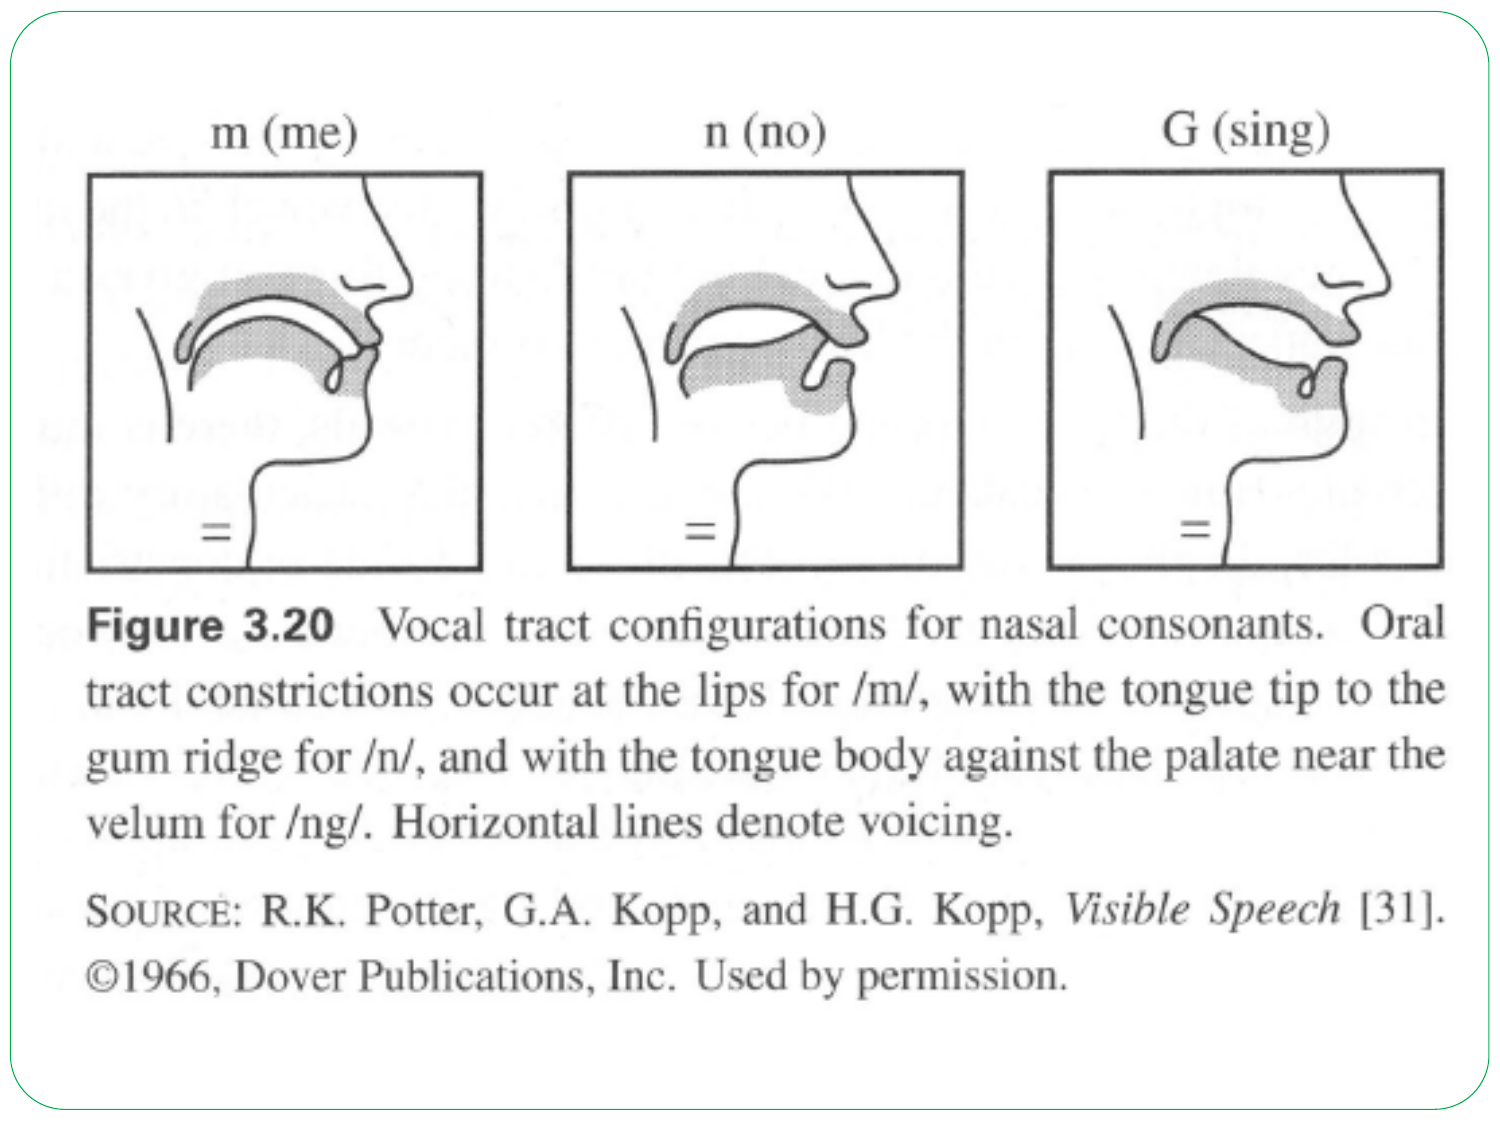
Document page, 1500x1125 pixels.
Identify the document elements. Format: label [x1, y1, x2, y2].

picture [37, 101, 1459, 1028]
